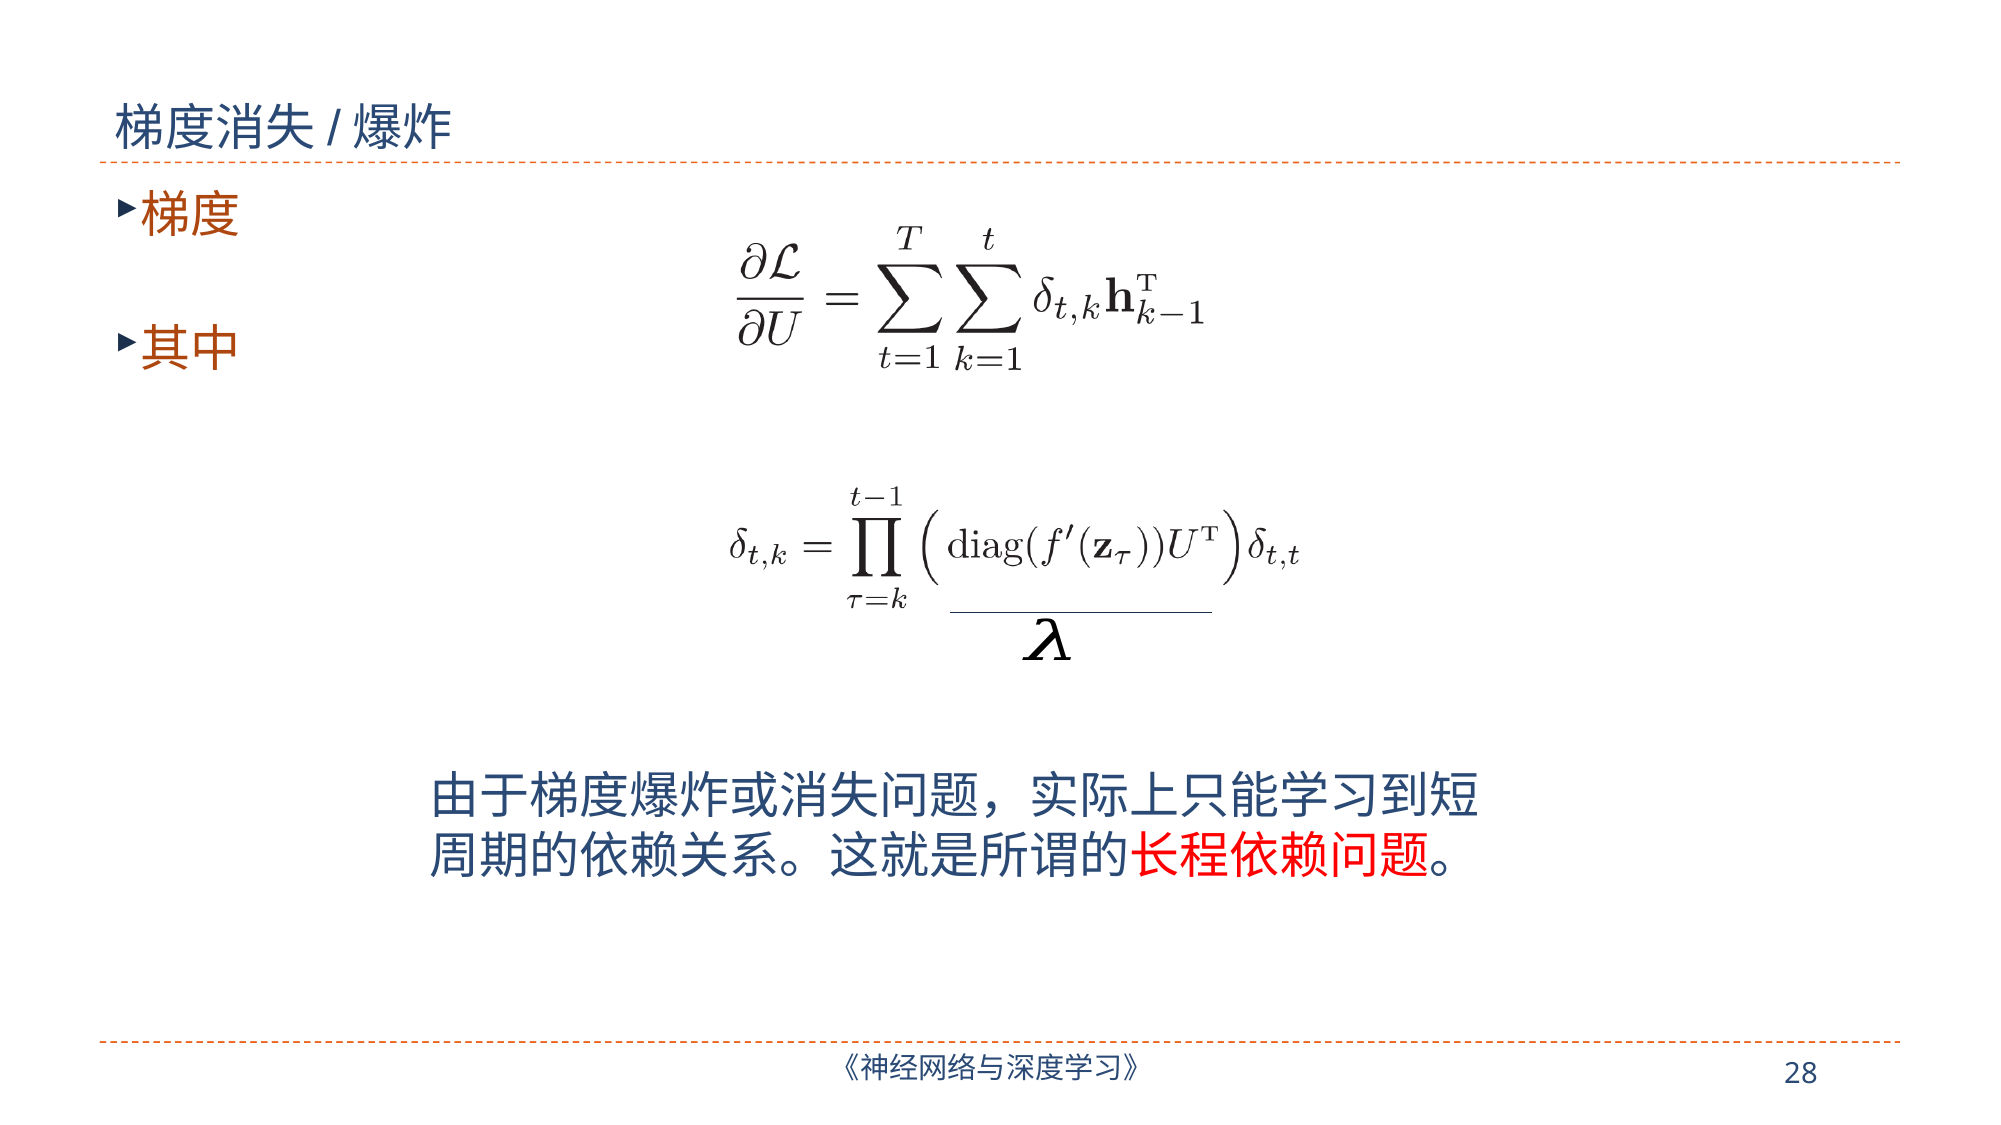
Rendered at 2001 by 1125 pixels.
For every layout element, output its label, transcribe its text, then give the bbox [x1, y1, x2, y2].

picture [712, 470, 1305, 625]
list 梯度 其中 [99, 174, 1900, 1006]
title 梯度消失/爆炸 [99, 24, 1900, 164]
text_box 由于梯度爆炸或消失问题，实际上只能学习到短周期的依赖关系。这就是所谓的长程依赖问题。 [414, 755, 1503, 891]
picture [722, 199, 1210, 399]
